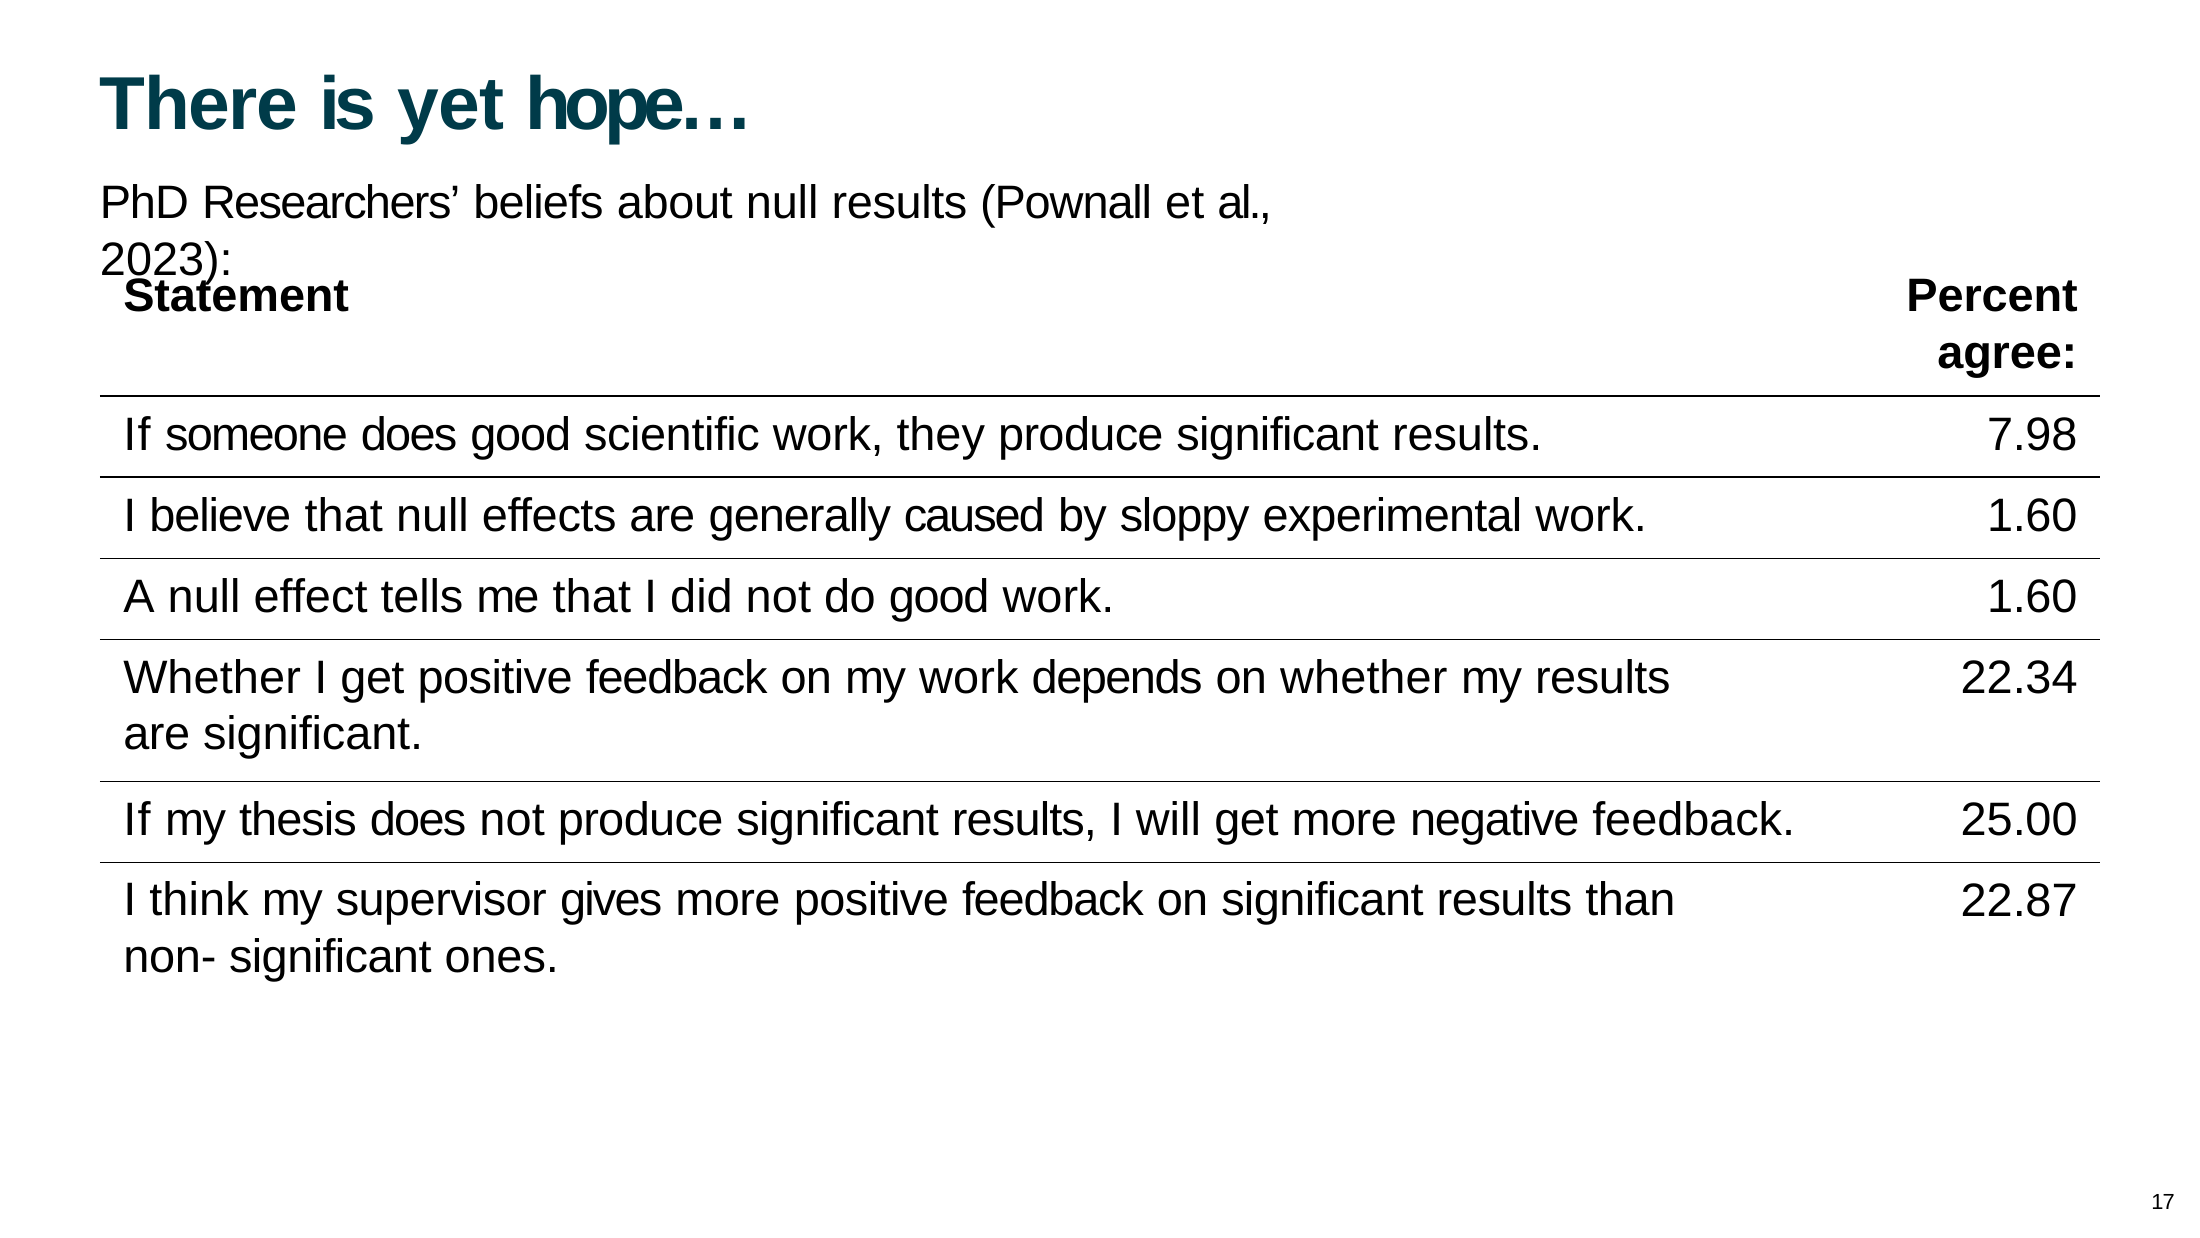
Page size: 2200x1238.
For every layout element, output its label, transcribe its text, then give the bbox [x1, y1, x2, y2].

table_cell 22.87 [1823, 863, 2100, 992]
table_cell 1.60 [1823, 478, 2100, 558]
table_cell Whether I get positive feedback on my work depends on whether my results are significant. [100, 640, 1823, 781]
title There is yet hope… [97, 52, 2040, 262]
table_cell 7.98 [1823, 397, 2100, 476]
table_cell 22.34 [1823, 640, 2100, 781]
table_cell I believe that null effects are generally caused by sloppy experimental work. [100, 478, 1823, 558]
slide_number 10 [2144, 1185, 2185, 1238]
table_cell 1.60 [1823, 559, 2100, 639]
table_header Percent agree: [1823, 266, 2100, 395]
table_cell I think my supervisor gives more positive feedback on significant results than non- significant ones. [100, 863, 1823, 992]
table_cell If someone does good scientific work, they produce significant results. [100, 397, 1823, 476]
table_cell A null effect tells me that I did not do good work. [100, 559, 1823, 639]
table_header Statement [100, 266, 1823, 395]
table_cell 25.00 [1823, 782, 2100, 862]
table_cell If my thesis does not produce significant results, I will get more negative feedback. [100, 782, 1823, 862]
text_box PhD Researchers’ beliefs about null results (Pownall et al., 2023): [97, 169, 1385, 285]
